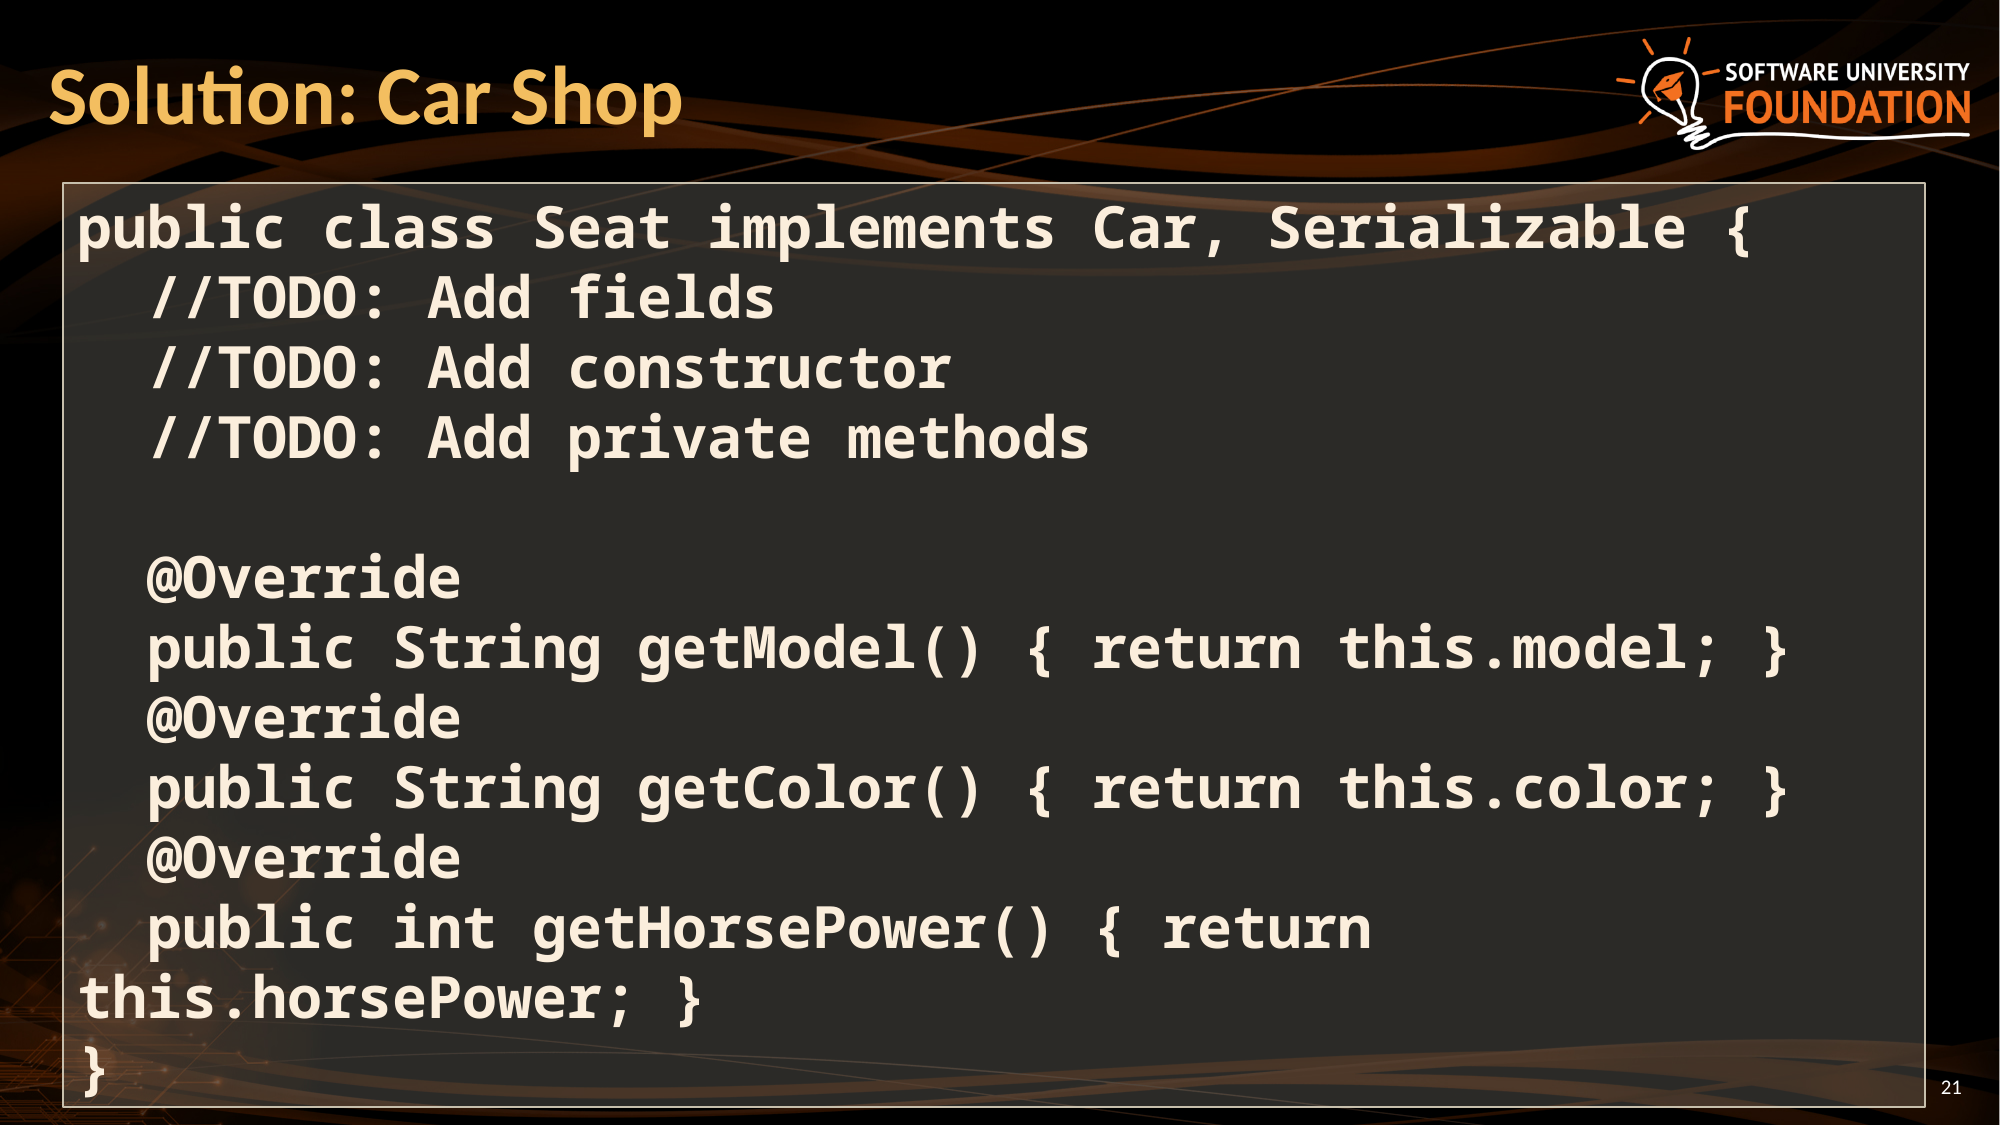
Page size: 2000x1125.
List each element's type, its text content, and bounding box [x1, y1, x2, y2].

text_box public class Seat implements Car, Serializable { //TODO: Add fields //TODO: Add constructor //TODO: Add private methods @Override public String getModel() { return this.model; } @Override public String getColor() { return this.color; } @Override public int getHorsePower() { return this.horsePower; } } [62, 182, 1925, 1108]
slide_number 21 [1925, 1070, 1968, 1103]
title Solution: Car Shop [30, 6, 1602, 189]
picture [0, 0, 2000, 1125]
